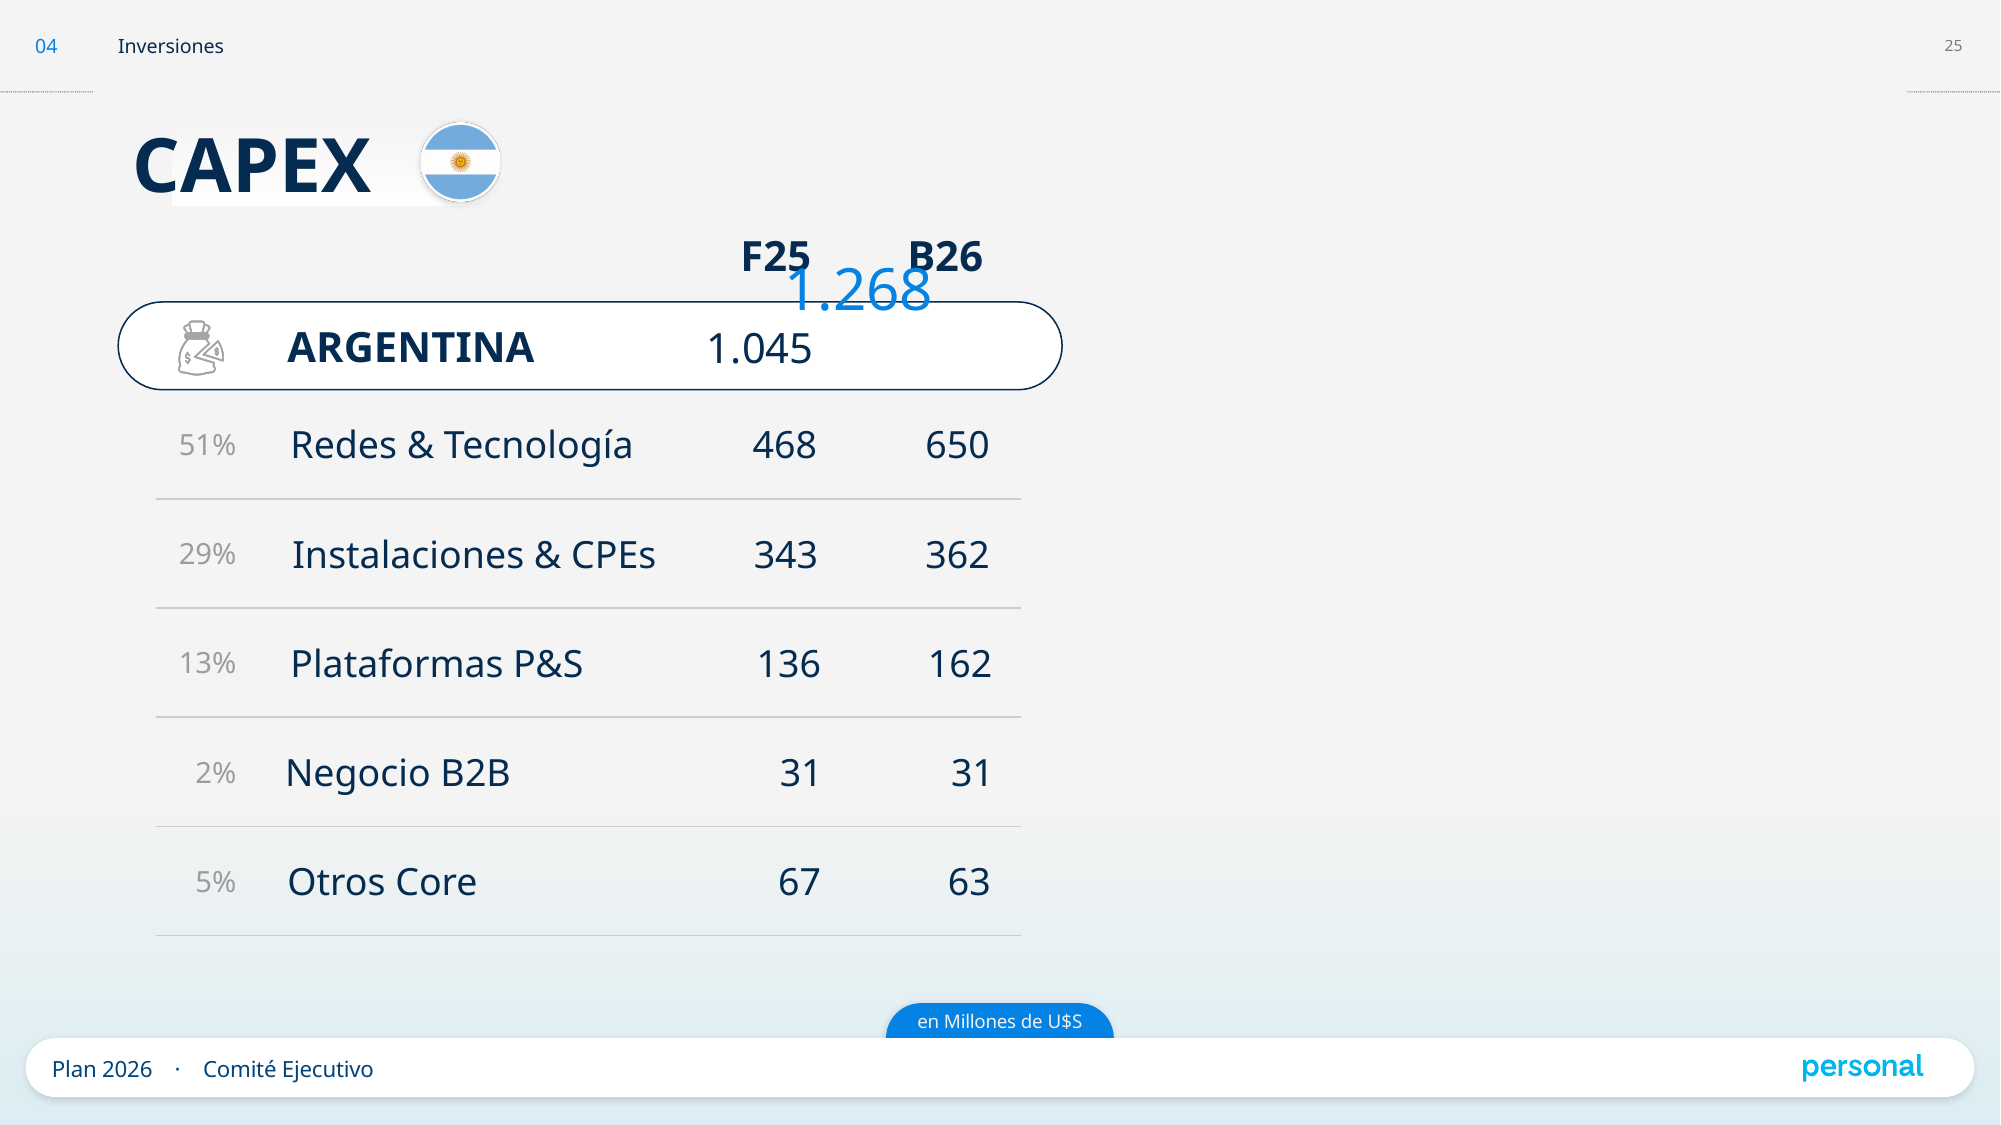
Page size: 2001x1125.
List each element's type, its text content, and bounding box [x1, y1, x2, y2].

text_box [293, 0, 383, 228]
text_box 25 [1940, 35, 1967, 55]
text_box CAPEX [132, 127, 293, 208]
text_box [117, 228, 1063, 937]
